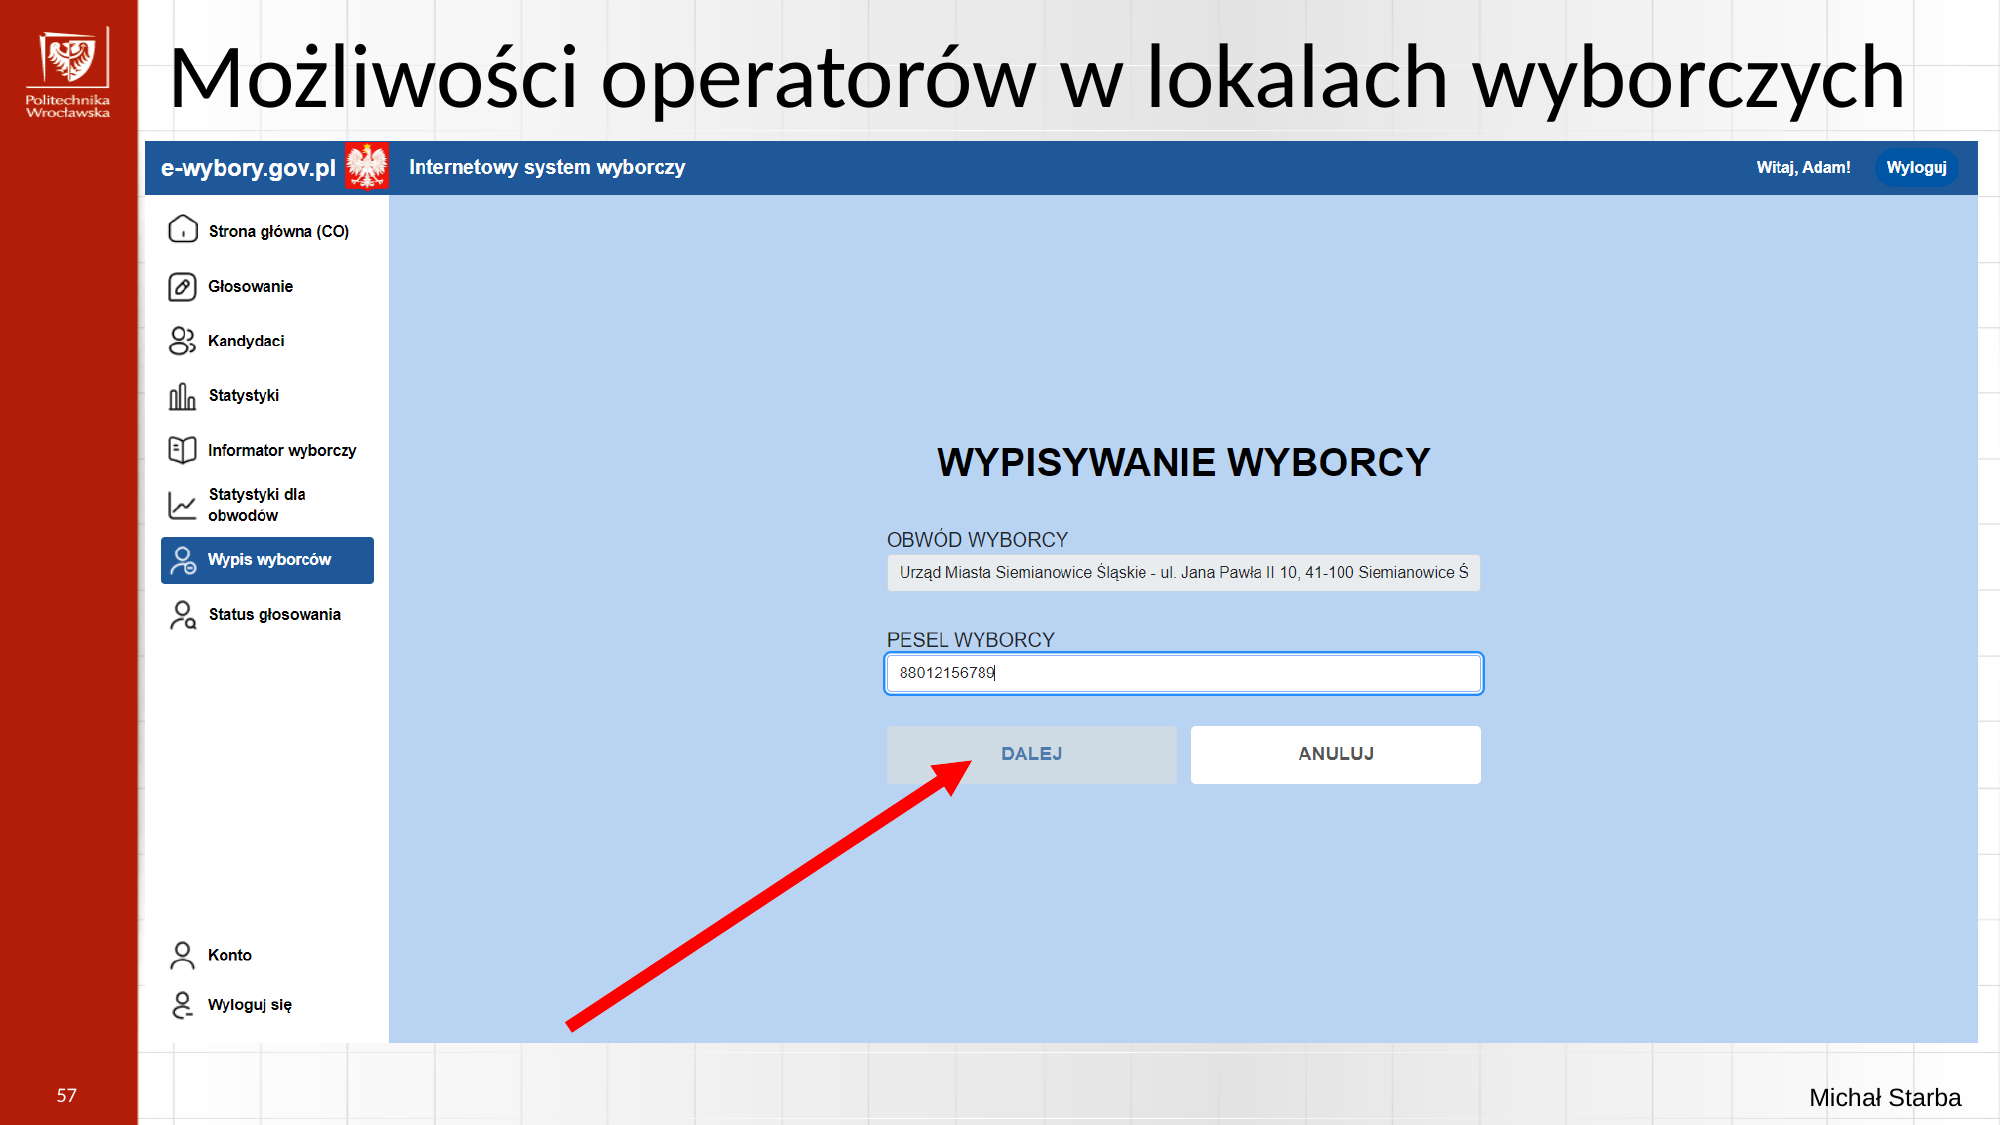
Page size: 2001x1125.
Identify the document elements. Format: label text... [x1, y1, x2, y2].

list Możliwości operatorów w lokalach wyborczych [167, 0, 1980, 142]
picture [0, 0, 2000, 1125]
text_box Michał Starba [170, 1073, 1978, 1119]
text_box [568, 760, 973, 1028]
